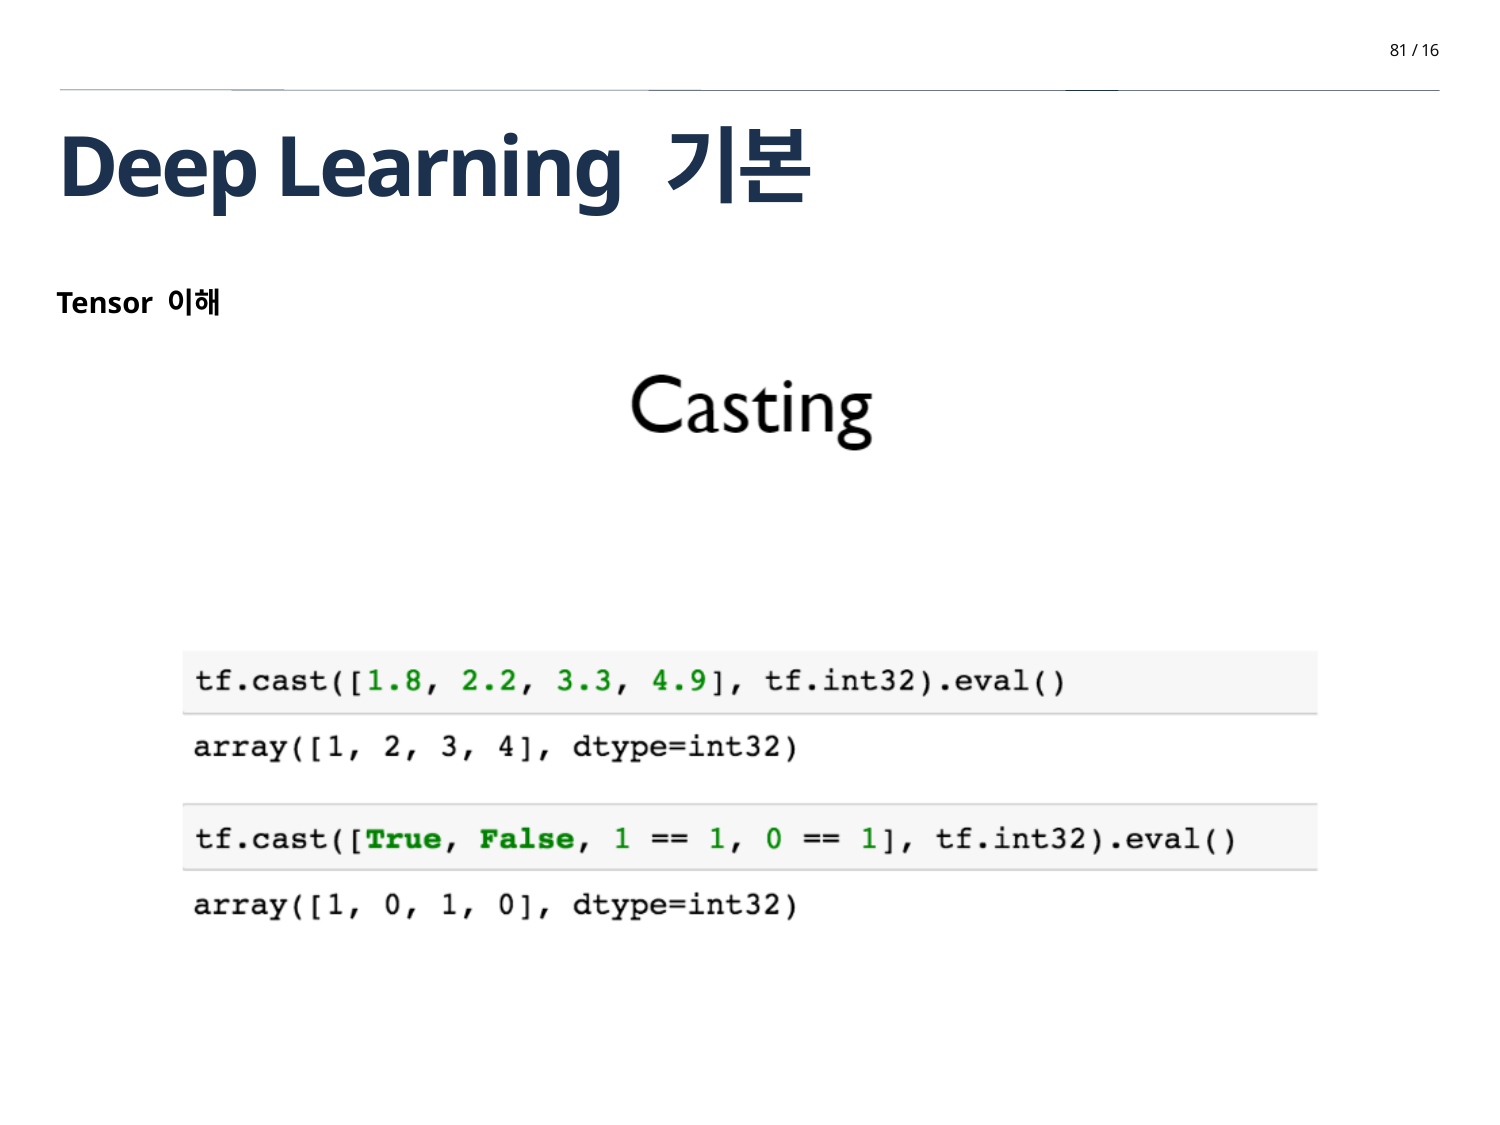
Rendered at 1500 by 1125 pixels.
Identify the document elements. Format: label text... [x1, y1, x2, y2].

title Deep Learning 기본 [42, 114, 1191, 212]
text_box 81 / 16 [1193, 32, 1455, 70]
text_box Tensor 이해 [41, 276, 1455, 1125]
picture [145, 364, 1355, 936]
